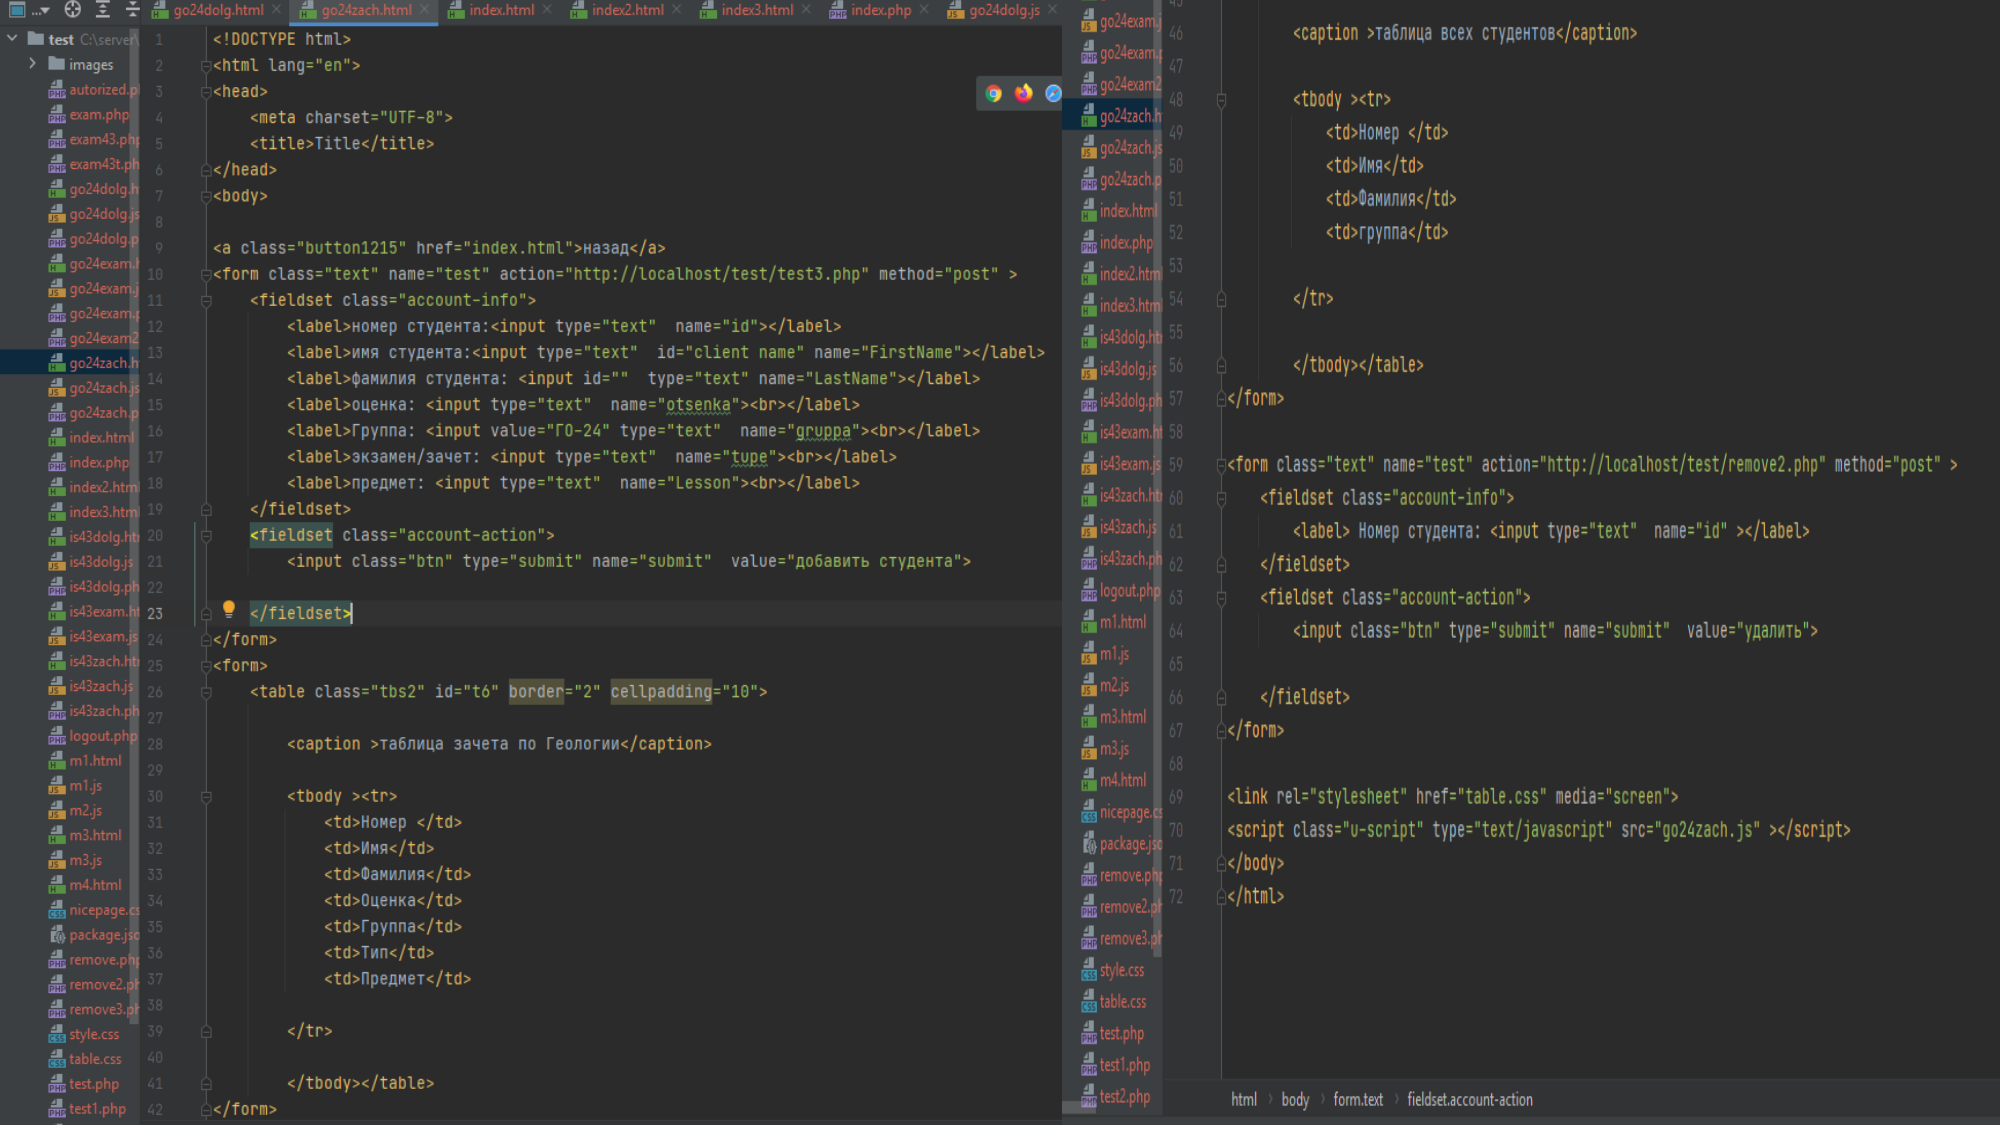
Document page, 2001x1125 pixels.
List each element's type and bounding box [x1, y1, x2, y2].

picture [1062, 0, 2000, 1125]
list [0, 0, 1062, 1125]
